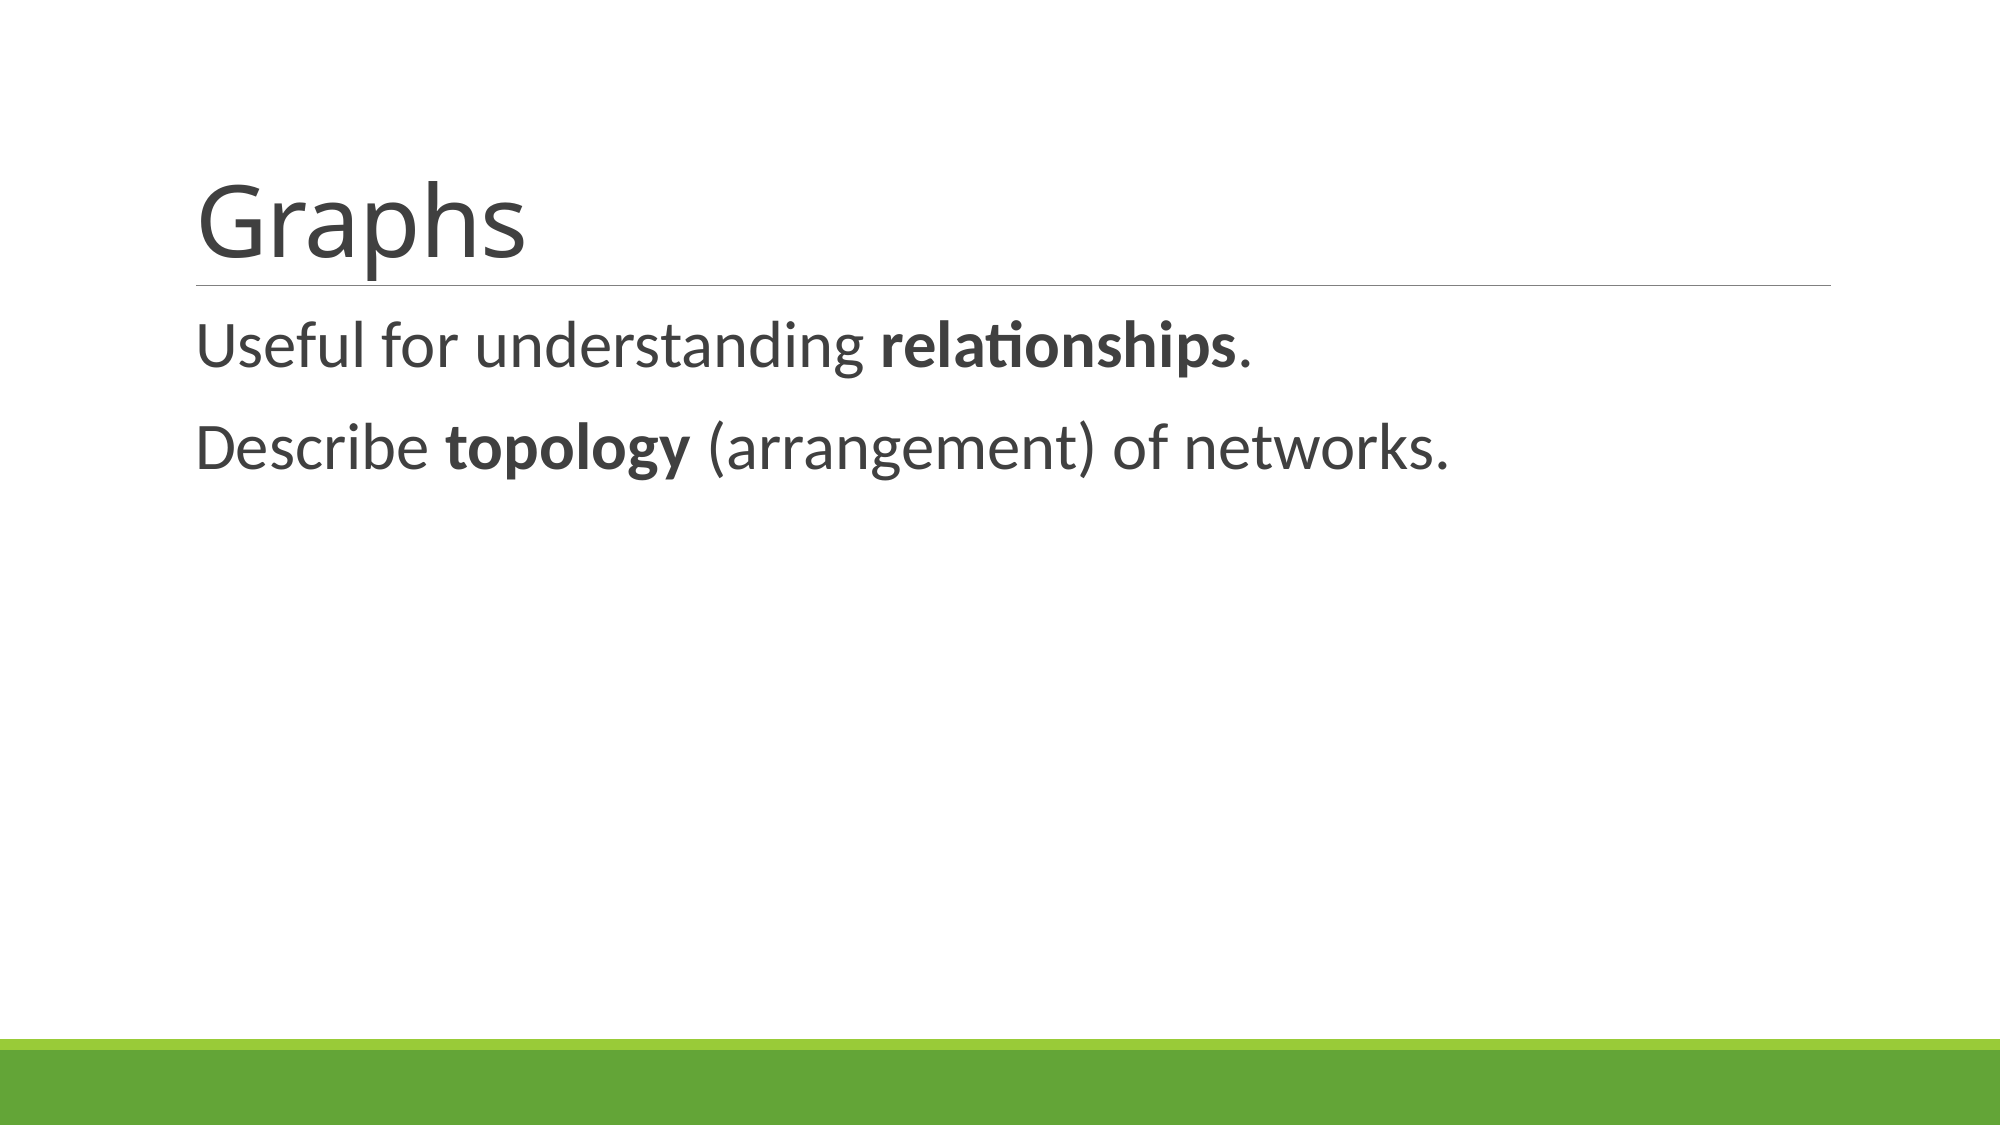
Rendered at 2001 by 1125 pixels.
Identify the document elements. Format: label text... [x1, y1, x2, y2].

list Useful for understanding relationships. Describe topology (arrangement) of networks. [180, 302, 1830, 963]
title Graphs [180, 47, 1830, 285]
